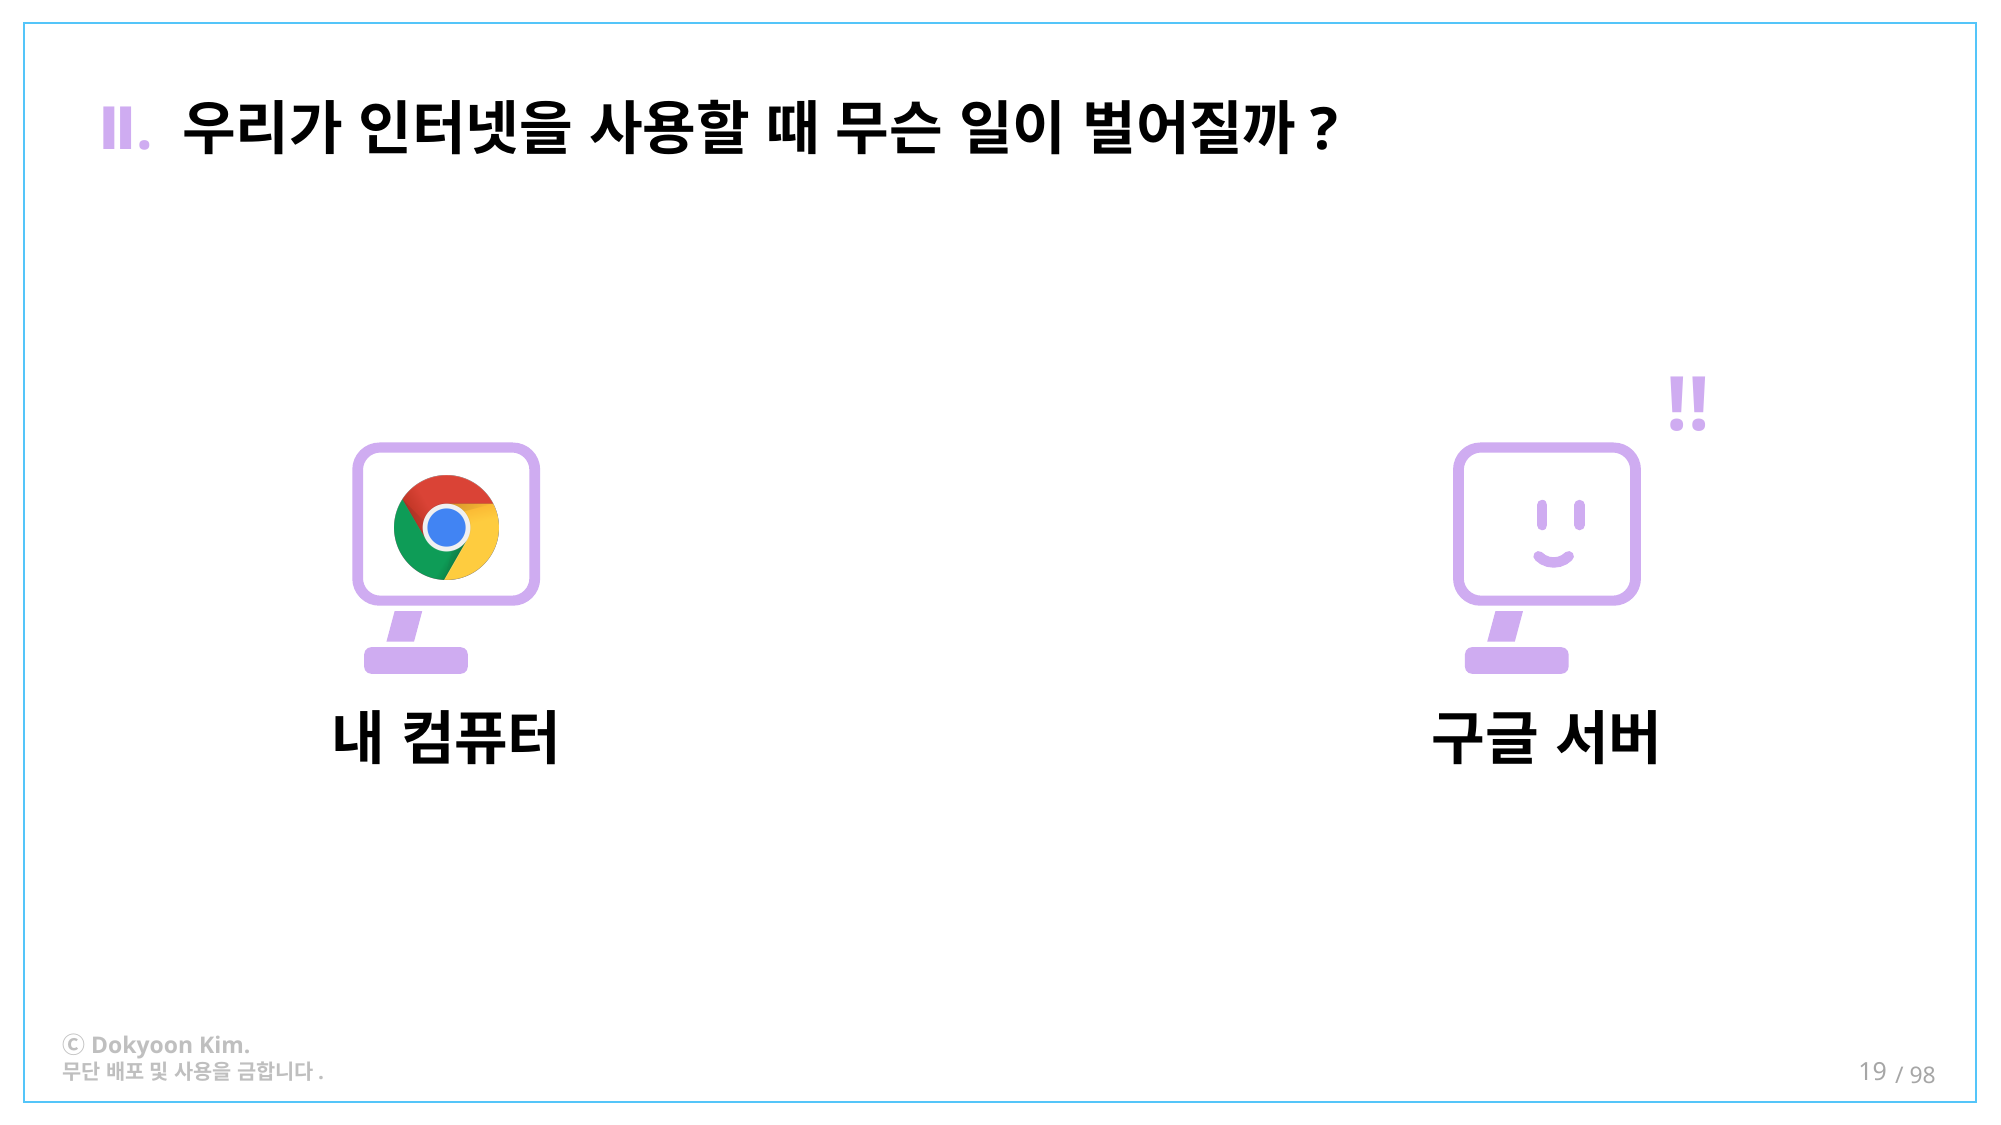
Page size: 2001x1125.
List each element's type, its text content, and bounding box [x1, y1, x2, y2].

slide_number 19 [1451, 1042, 1902, 1103]
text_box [1532, 504, 1580, 563]
text_box 내 컴퓨터 [316, 694, 577, 780]
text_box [352, 442, 541, 674]
text_box Ⅱ. 우리가 인터넷을 사용할 때 무슨 일이 벌어질까? [83, 83, 1627, 170]
picture [394, 475, 499, 580]
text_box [1453, 442, 1641, 674]
text_box !! [1651, 347, 1800, 453]
text_box 구글 서버 [1417, 694, 1677, 780]
